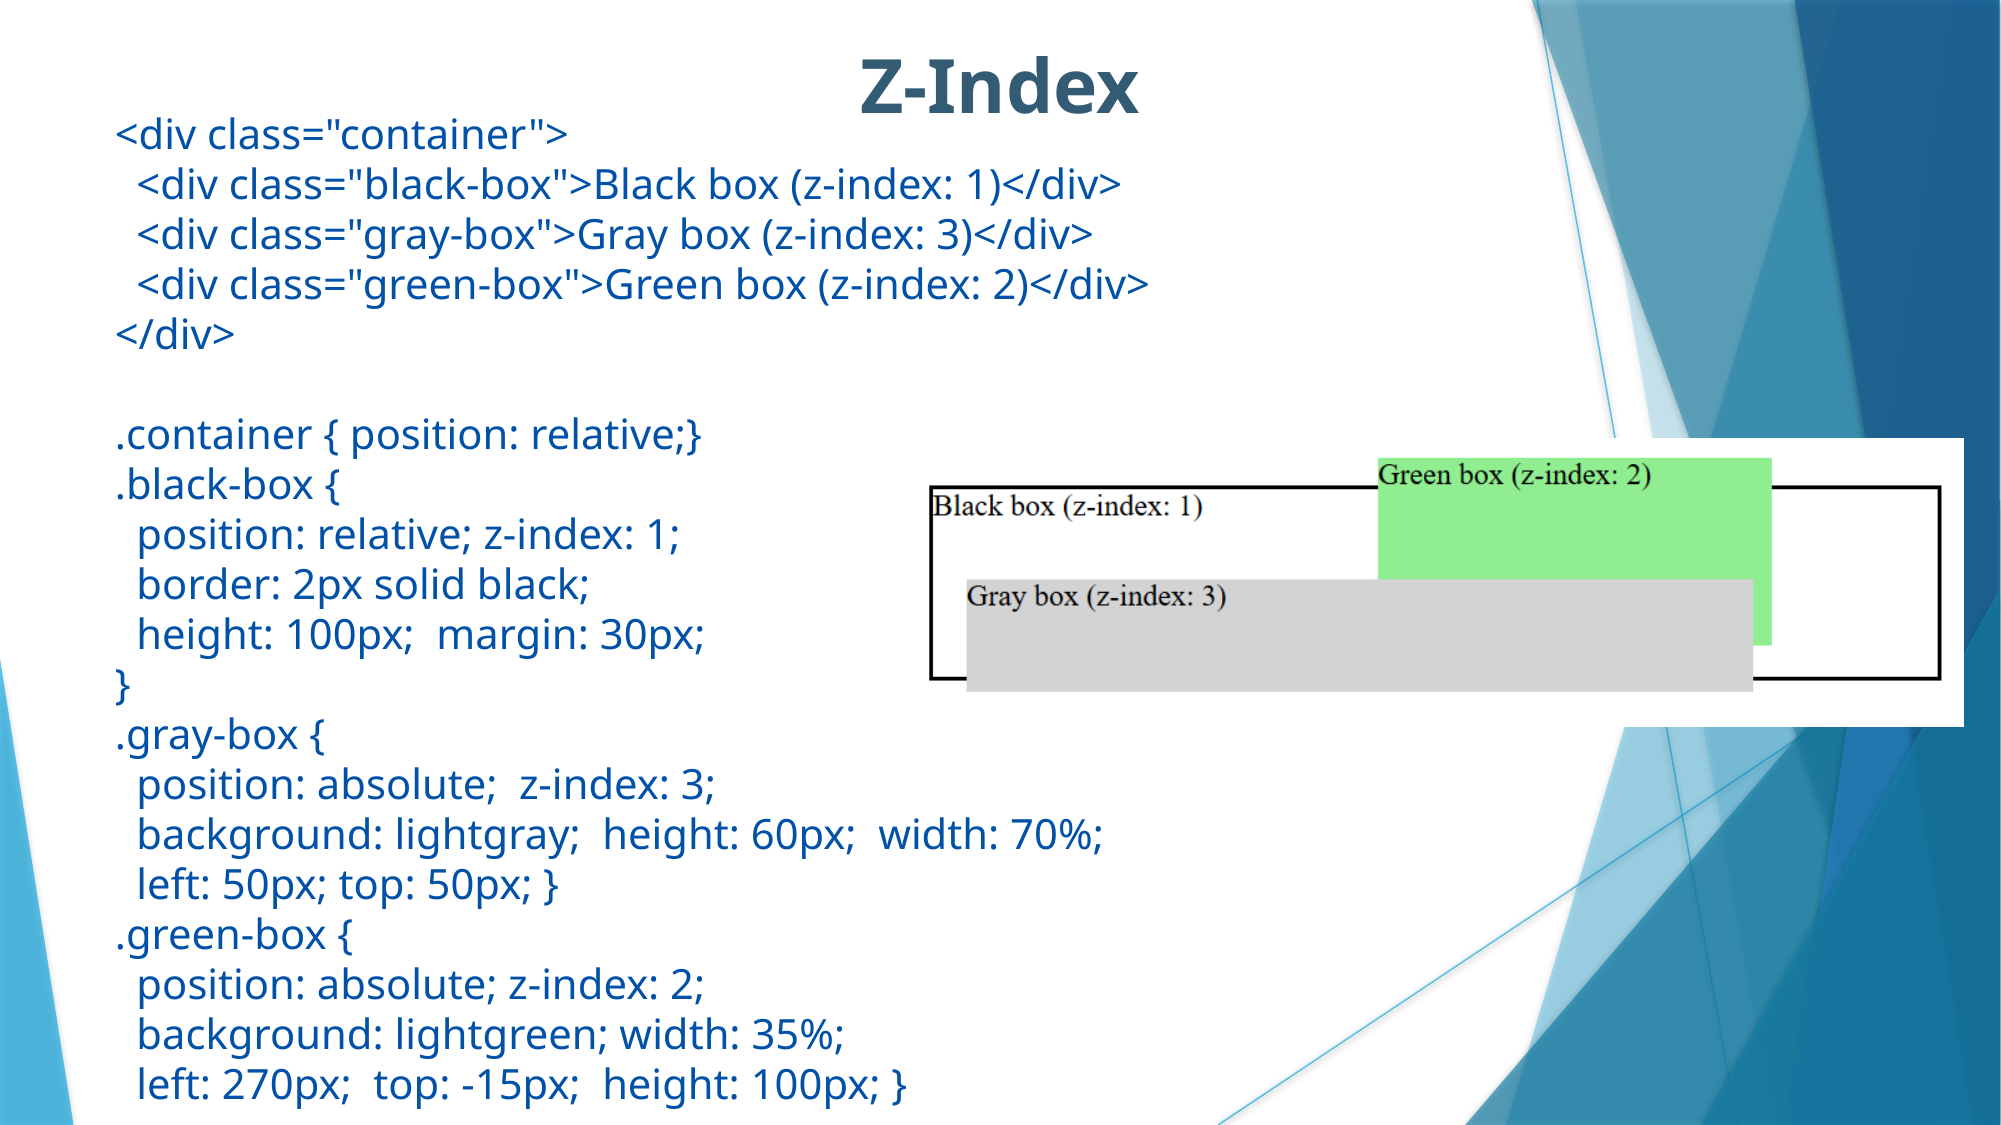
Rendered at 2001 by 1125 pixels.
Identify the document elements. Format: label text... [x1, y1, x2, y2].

text_box <div class="container"> <div class="black-box">Black box (z-index: 1)</div> <div class="gray-box">Gray box (z-index: 3)</div> <div class="green-box">Green box (z-index: 2)</div> </div> .container { position: relative;} .black-box { position: relative; z-index: 1; border: 2px solid black; height: 100px; margin: 30px; } .gray-box { position: absolute; z-index: 3; background: lightgray; height: 60px; width: 70%; left: 50px; top: 50px; } .green-box { position: absolute; z-index: 2; background: lightgreen; width: 35%; left: 270px; top: -15px; height: 100px; } [100, 100, 1585, 1116]
picture [881, 438, 1964, 727]
text_box Z-Index [209, 0, 1791, 129]
